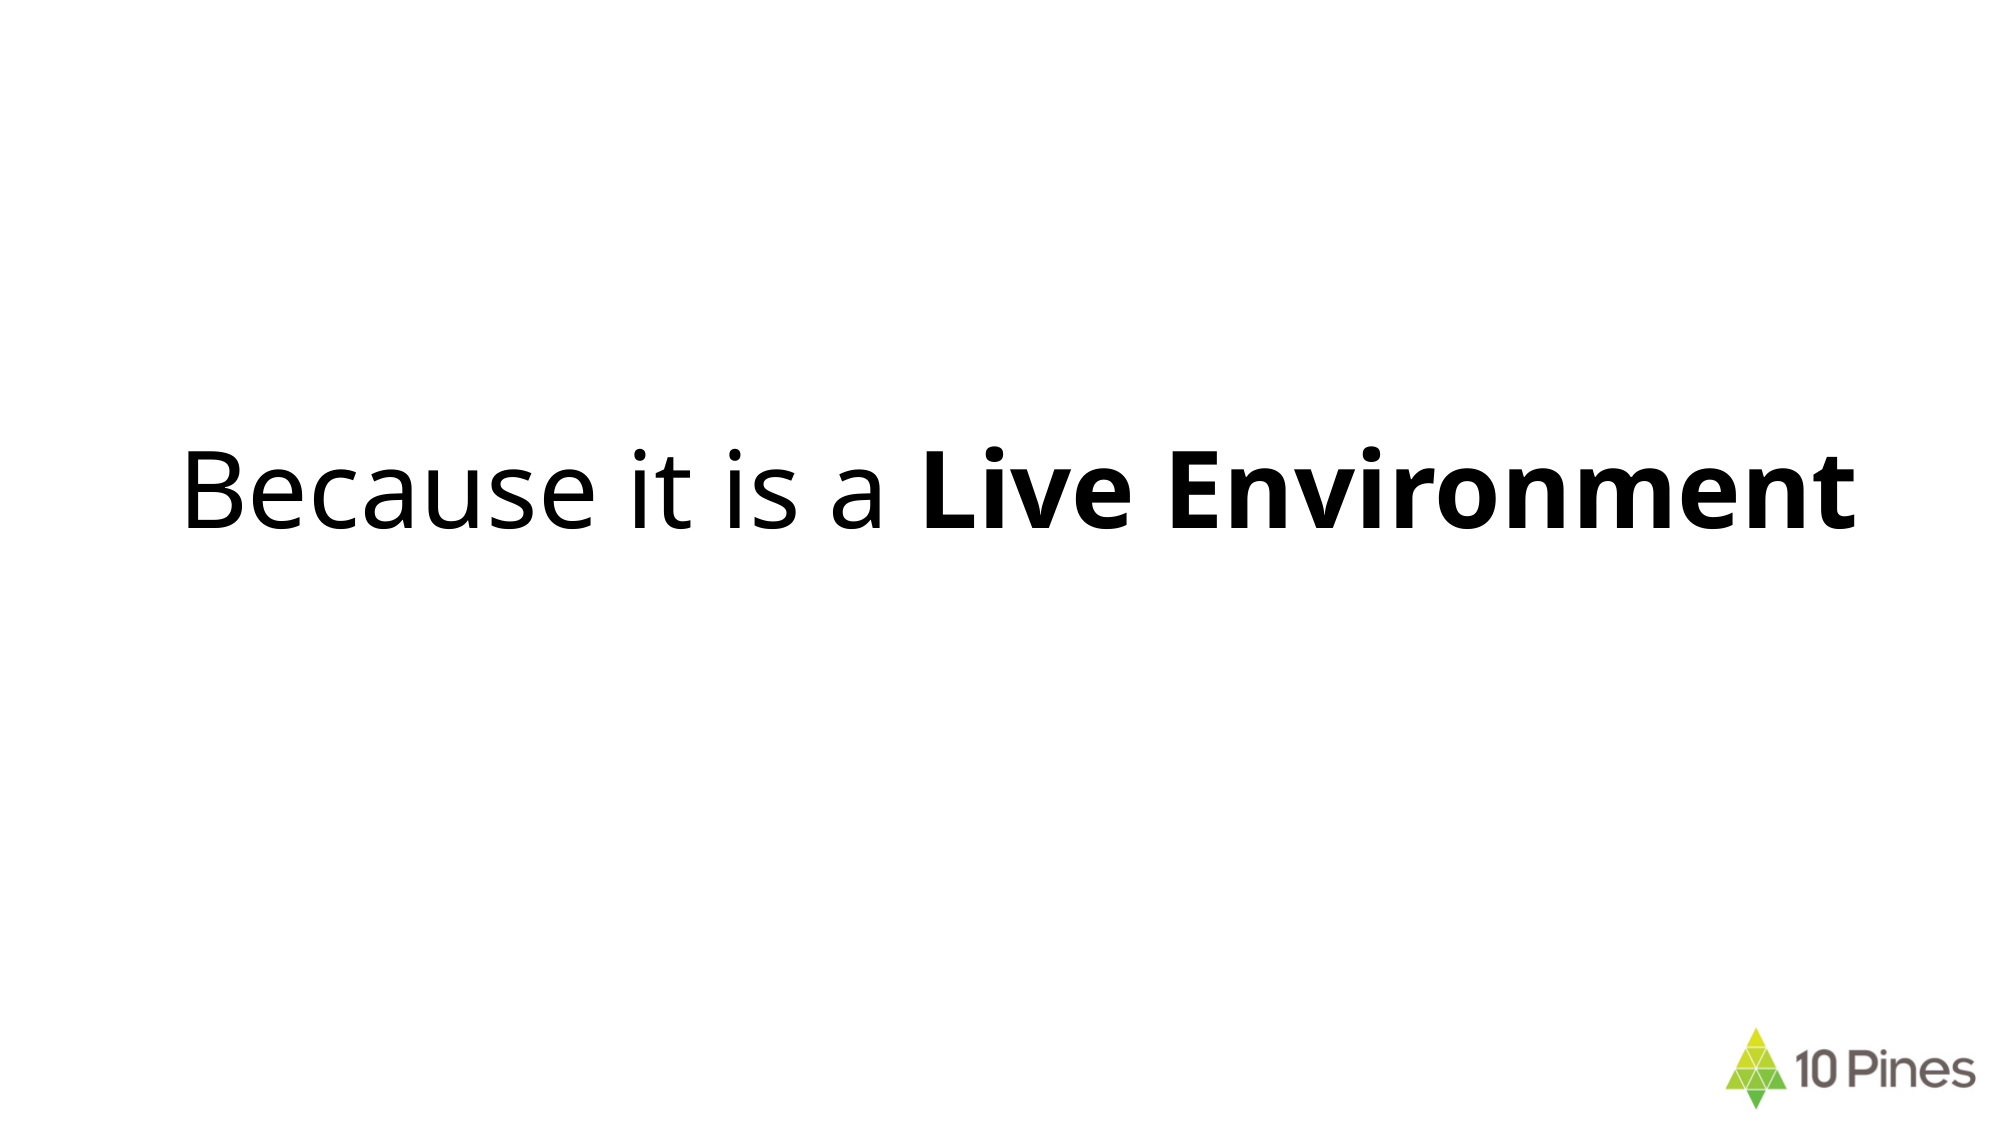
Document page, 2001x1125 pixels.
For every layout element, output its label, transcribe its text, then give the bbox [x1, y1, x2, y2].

picture [1709, 1013, 1992, 1124]
title Because it is a Live Environment [110, 384, 1928, 603]
